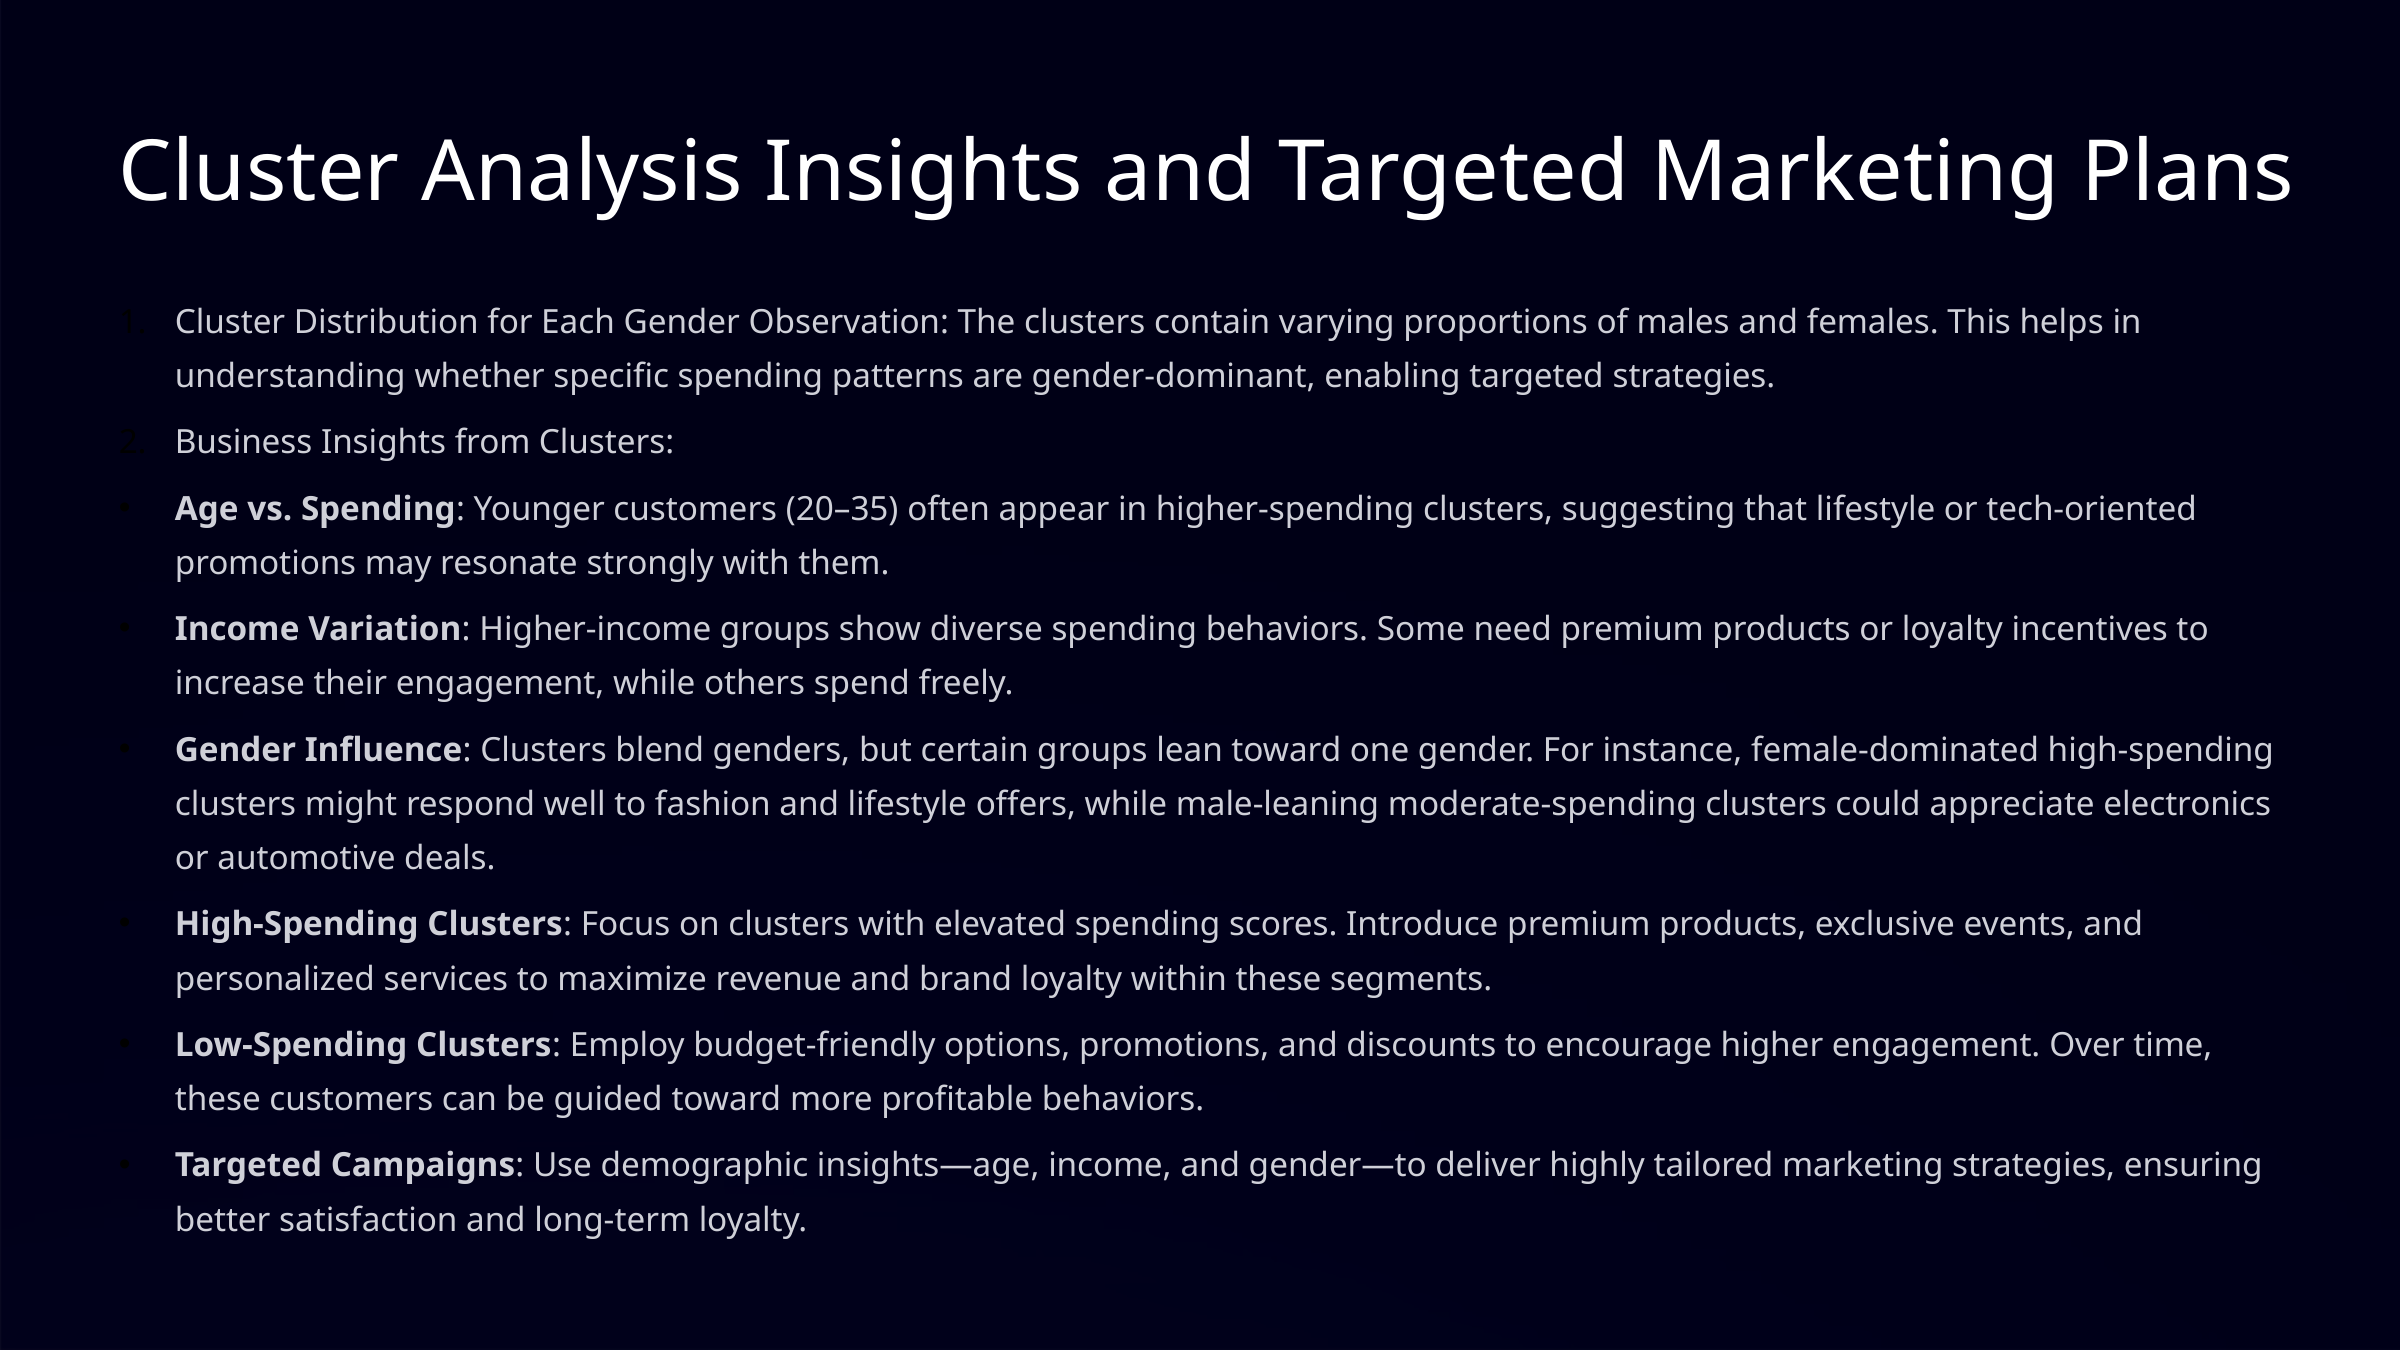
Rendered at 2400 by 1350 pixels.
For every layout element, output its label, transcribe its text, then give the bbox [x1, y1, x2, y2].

text_box Gender Influence: Clusters blend genders, but certain groups lean toward one gender. For instance, female-dominated high-spending clusters might respond well to fashion and lifestyle offers, while male-leaning moderate-spending clusters could appreciate electronics or automotive deals. [118, 713, 2282, 877]
text_box Income Variation: Higher-income groups show diverse spending behaviors. Some need premium products or loyalty incentives to increase their engagement, while others spend freely. [118, 593, 2282, 702]
text_box Age vs. Spending: Younger customers (20–35) often appear in higher-spending clusters, suggesting that lifestyle or tech-oriented promotions may resonate strongly with them. [118, 472, 2282, 582]
text_box Cluster Analysis Insights and Targeted Marketing Plans [118, 112, 2211, 219]
text_box Cluster Distribution for Each Gender Observation: The clusters contain varying proportions of males and females. This helps in understanding whether specific spending patterns are gender-dominant, enabling targeted strategies. [118, 286, 2282, 395]
text_box High-Spending Clusters: Focus on clusters with elevated spending scores. Introduce premium products, exclusive events, and personalized services to maximize revenue and brand loyalty within these segments. [118, 888, 2282, 997]
text_box Targeted Campaigns: Use demographic insights—age, income, and gender—to deliver highly tailored marketing strategies, ensuring better satisfaction and long-term loyalty. [118, 1129, 2282, 1238]
text_box Business Insights from Clusters: [118, 406, 2282, 461]
text_box Low-Spending Clusters: Employ budget-friendly options, promotions, and discounts to encourage higher engagement. Over time, these customers can be guided toward more profitable behaviors. [118, 1008, 2282, 1118]
